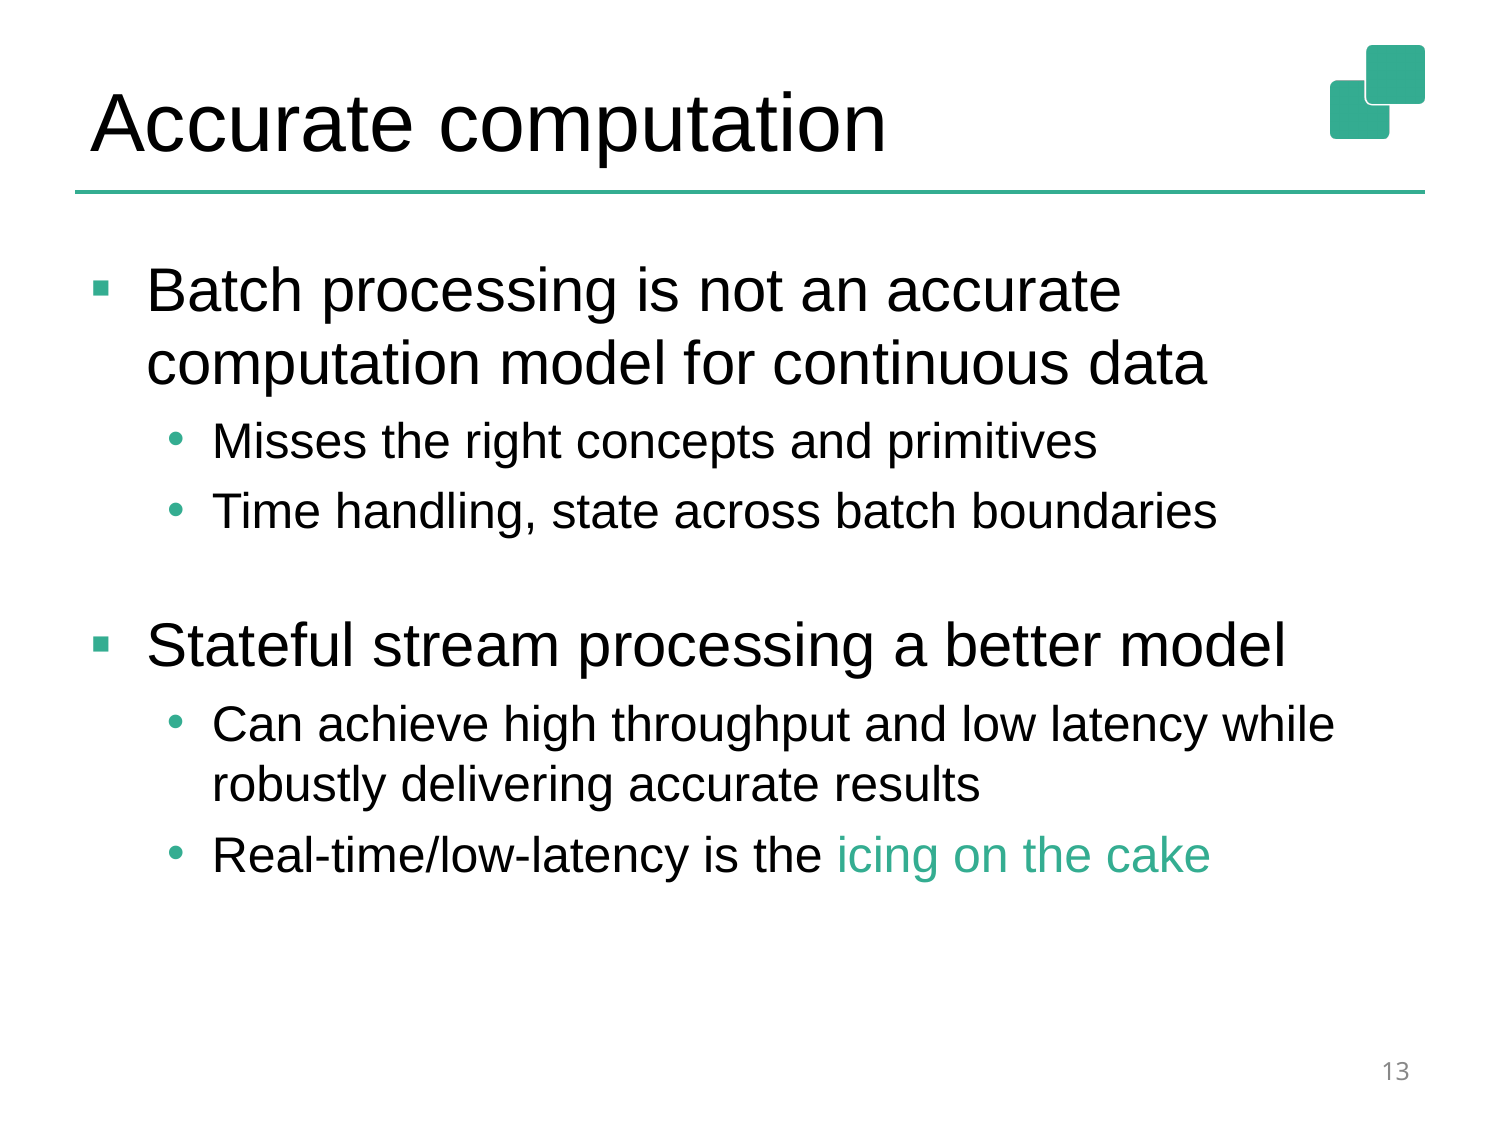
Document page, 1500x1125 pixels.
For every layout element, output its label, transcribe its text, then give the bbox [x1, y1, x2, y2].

slide_number 13 [1074, 1042, 1425, 1103]
picture [1330, 45, 1425, 139]
title Accurate computation [75, 45, 1302, 193]
list Batch processing is not an accurate computation model for continuous data Misses the right concepts and primitives Time handling, state across batch boundaries Stateful stream processing a better model Can achieve high throughput and low latency while robustly delivering accurate results Real-time/low-latency is the icing on the cake [75, 241, 1425, 1005]
